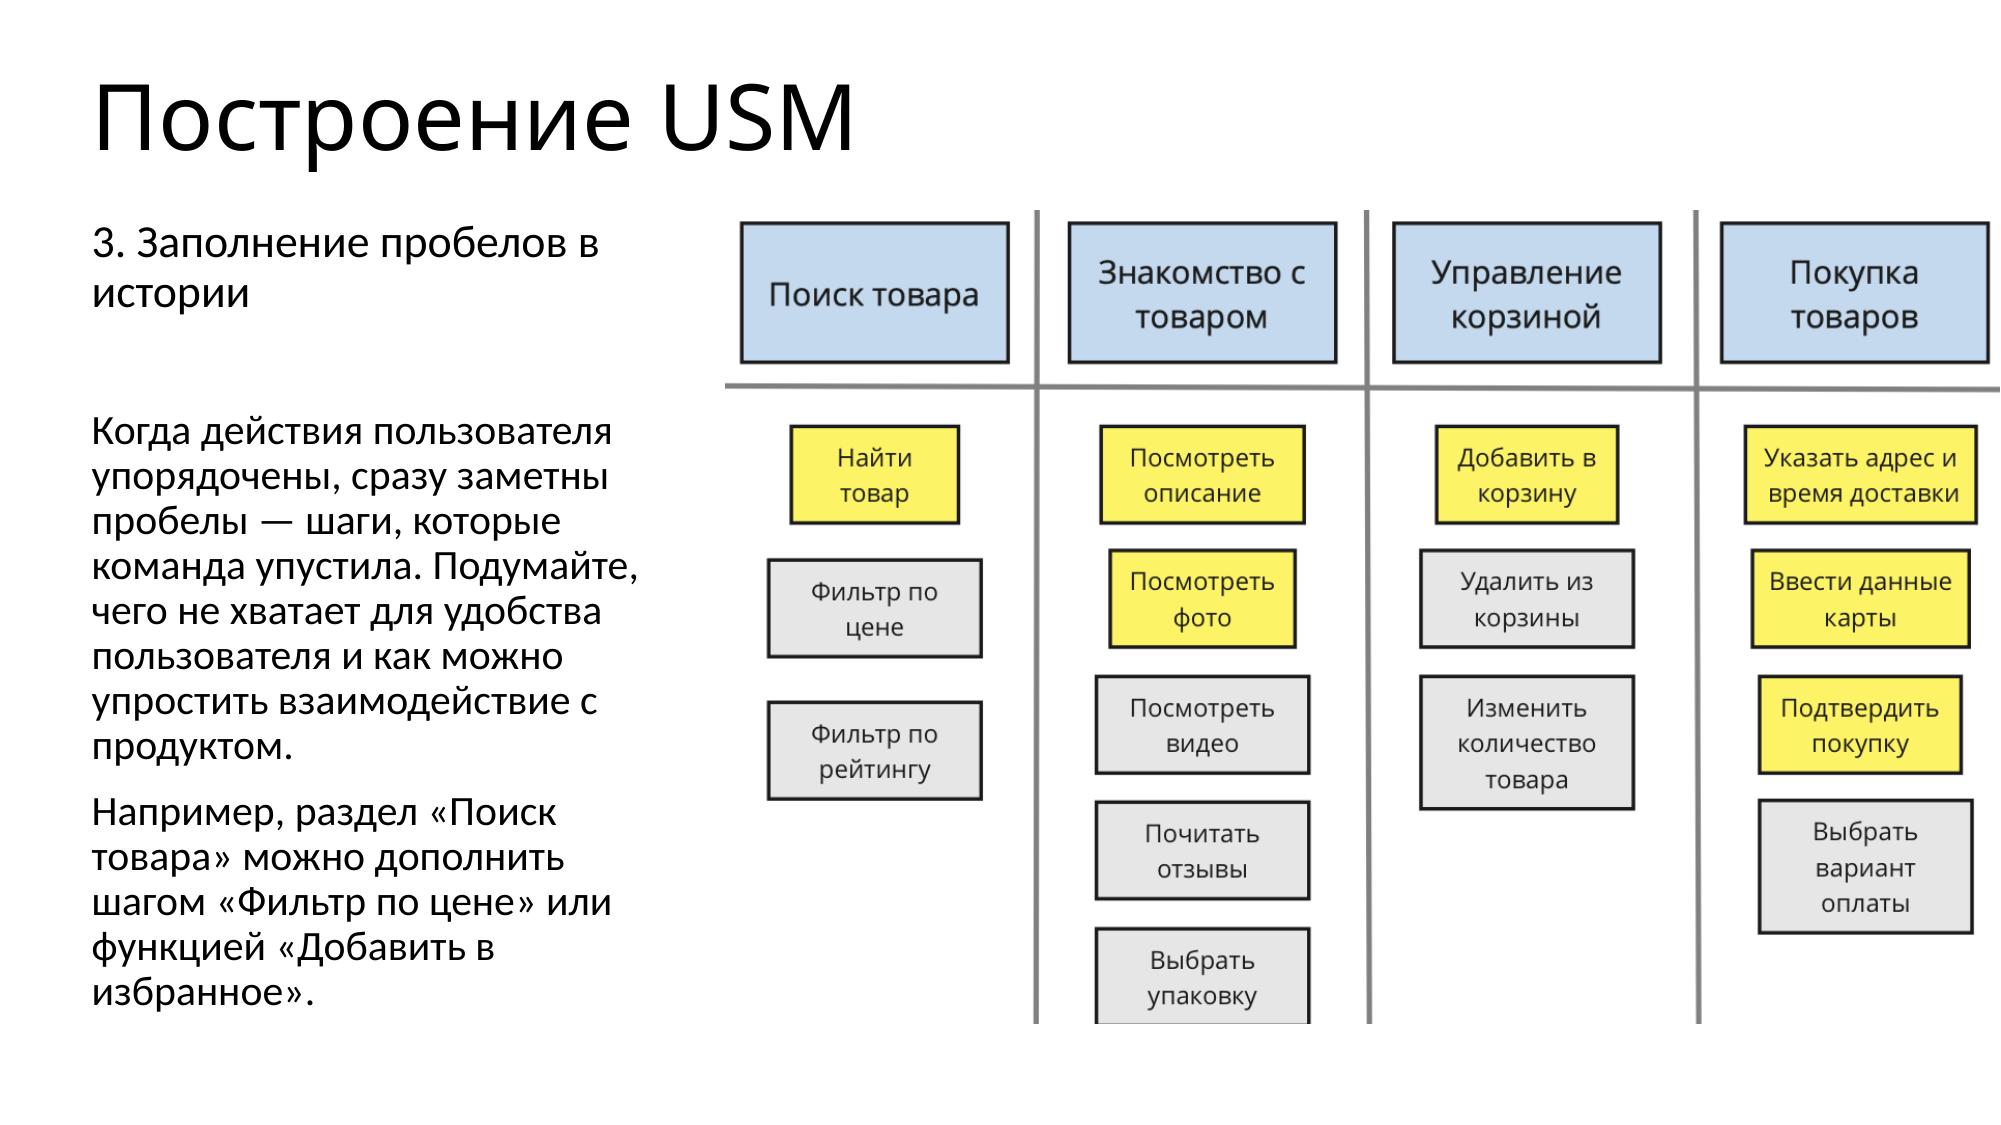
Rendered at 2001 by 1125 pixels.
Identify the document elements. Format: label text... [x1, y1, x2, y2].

title Построение USM [76, 54, 913, 187]
list 3. Заполнение пробелов в истории Когда действия пользователя упорядочены, сразу заметны пробелы — шаги, которые команда упустила. Подумайте, чего не хватает для удобства пользователя и как можно упростить взаимодействие с продуктом. Например, раздел «Поиск товара» можно дополнить шагом «Фильтр по цене» или функцией «Добавить в избранное». [76, 210, 665, 1066]
picture [724, 210, 2000, 1024]
